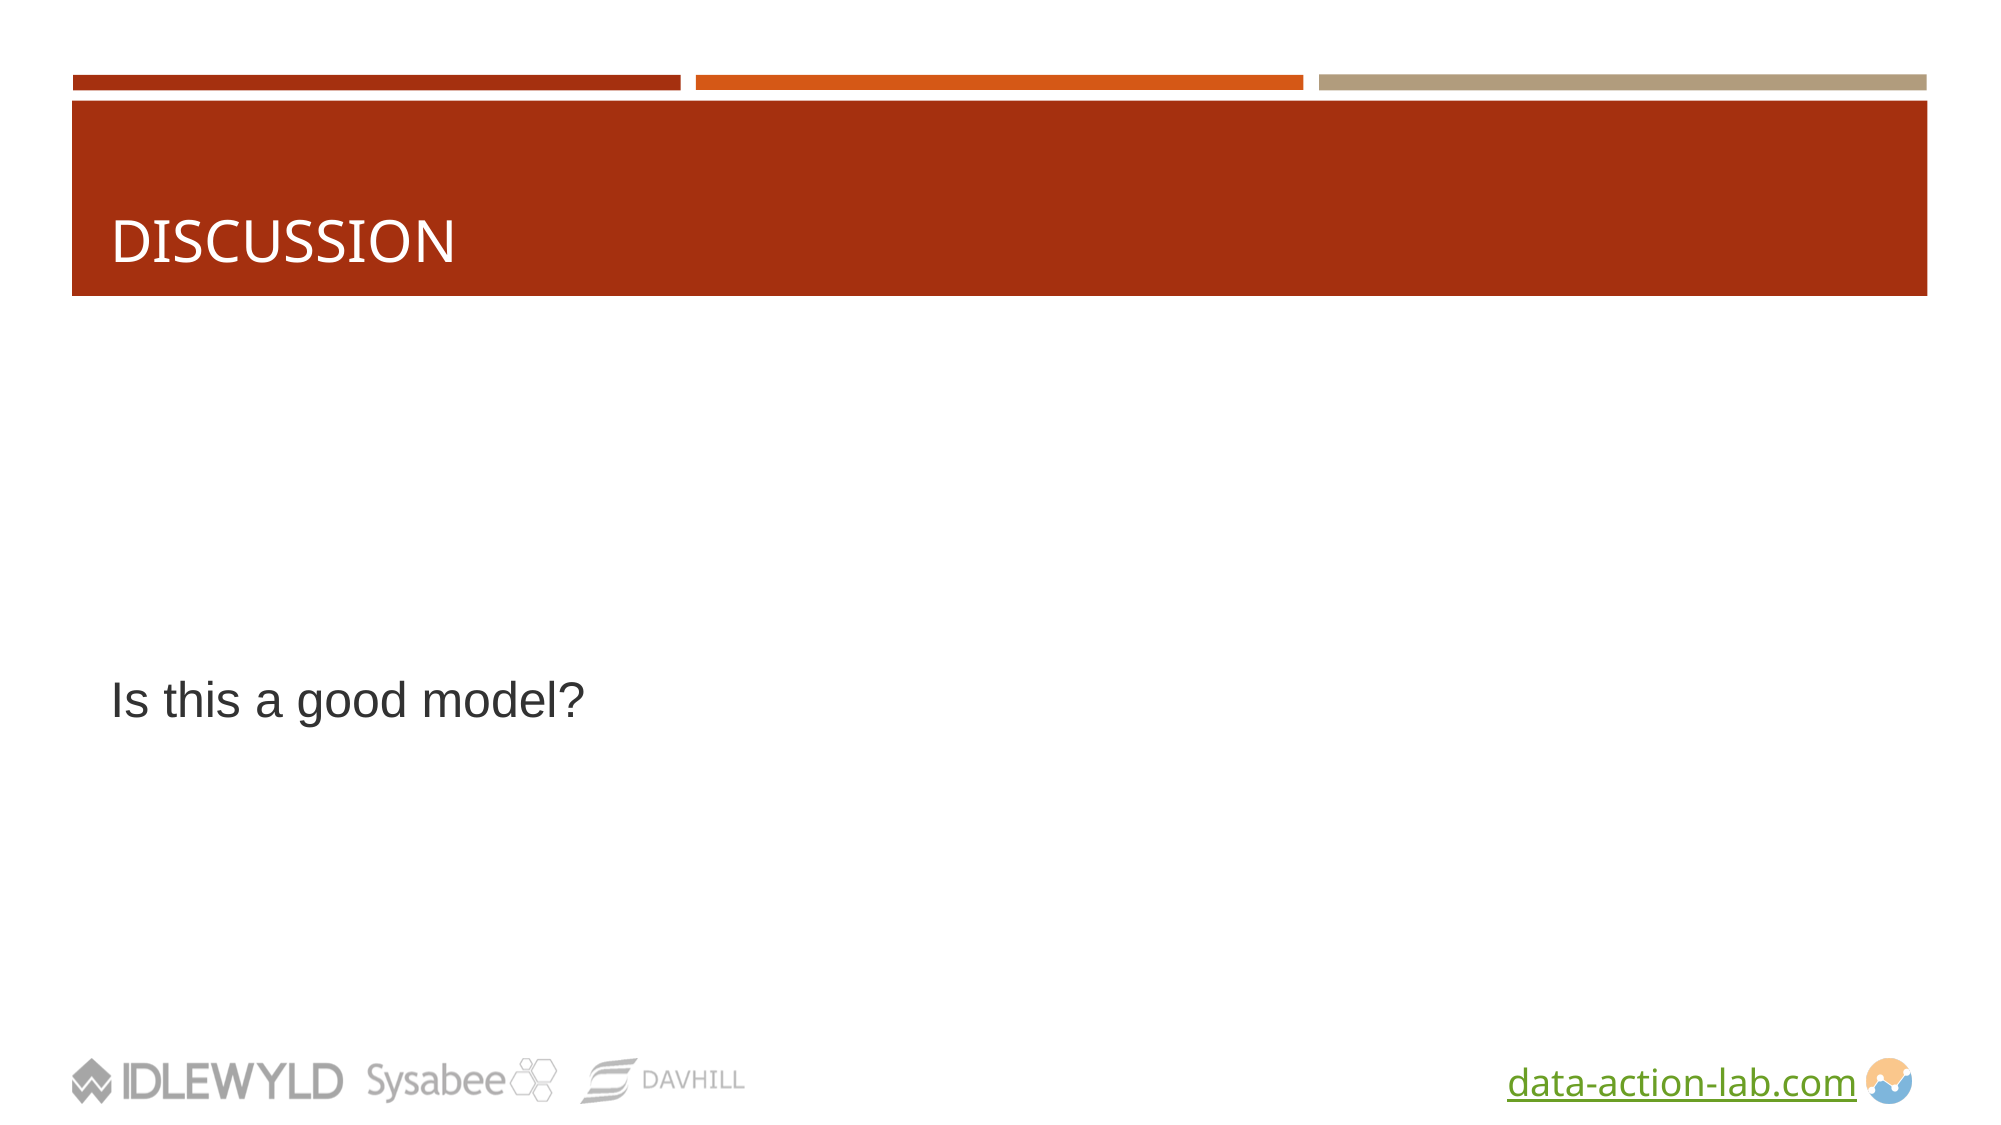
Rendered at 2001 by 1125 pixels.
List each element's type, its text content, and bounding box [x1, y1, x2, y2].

list Is this a good model? [95, 357, 1905, 1037]
picture [72, 1058, 745, 1104]
title DISCUSSION [95, 115, 1905, 282]
